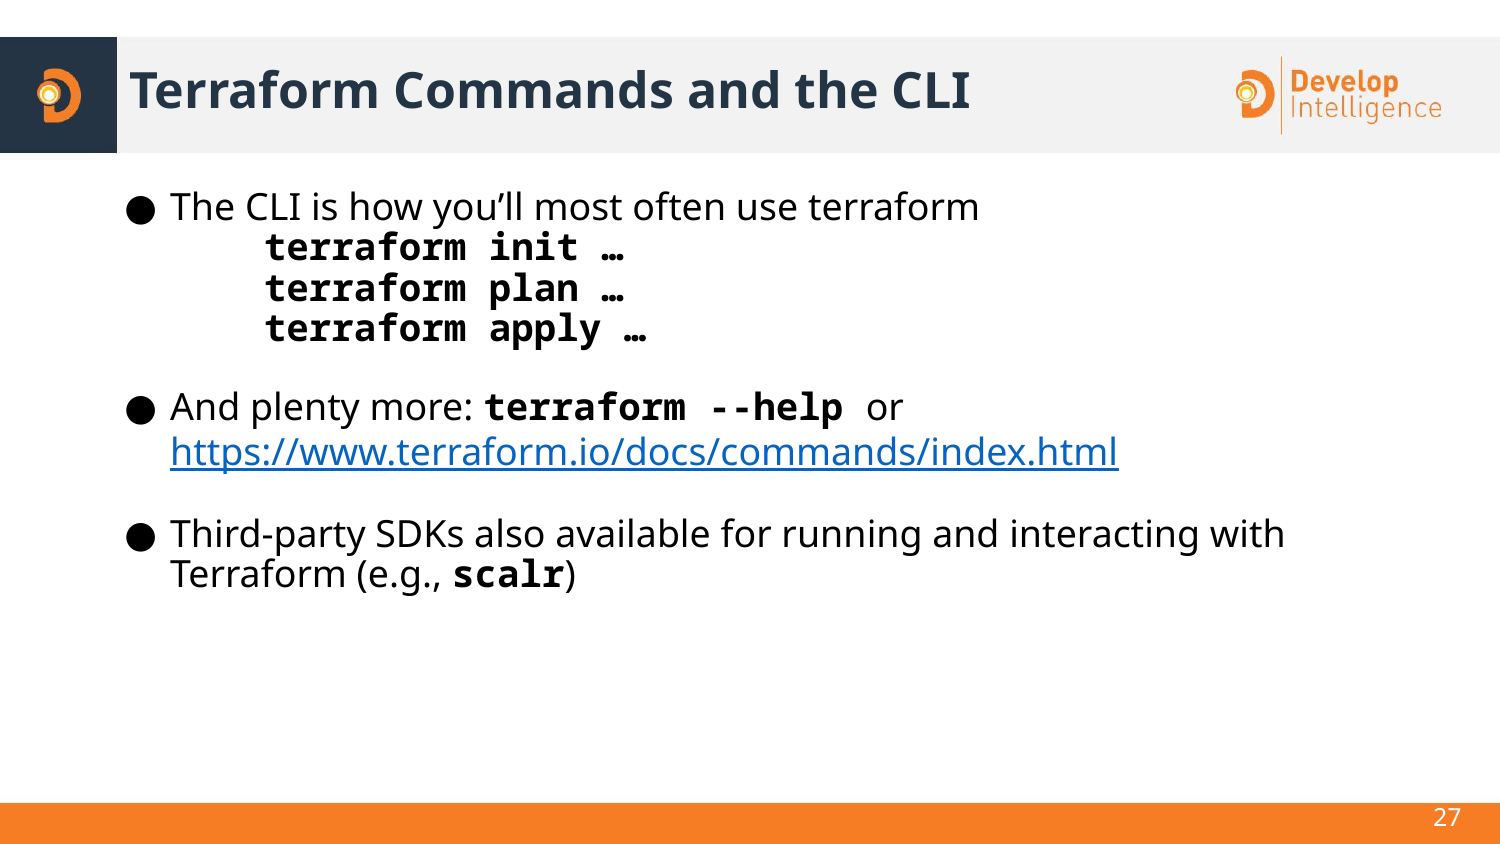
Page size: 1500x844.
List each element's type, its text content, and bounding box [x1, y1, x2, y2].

title Terraform Commands and the CLI [118, 36, 1500, 148]
list The CLI is how you’ll most often use terraform terraform init … terraform plan … terraform apply … And plenty more: terraform --help or https://www.terraform.io/docs/commands/index.html Third-party SDKs also available for running and interacting with Terraform (e.g., scalr) [102, 182, 1397, 759]
slide_number 27 [1396, 800, 1499, 838]
picture [0, 0, 1500, 844]
